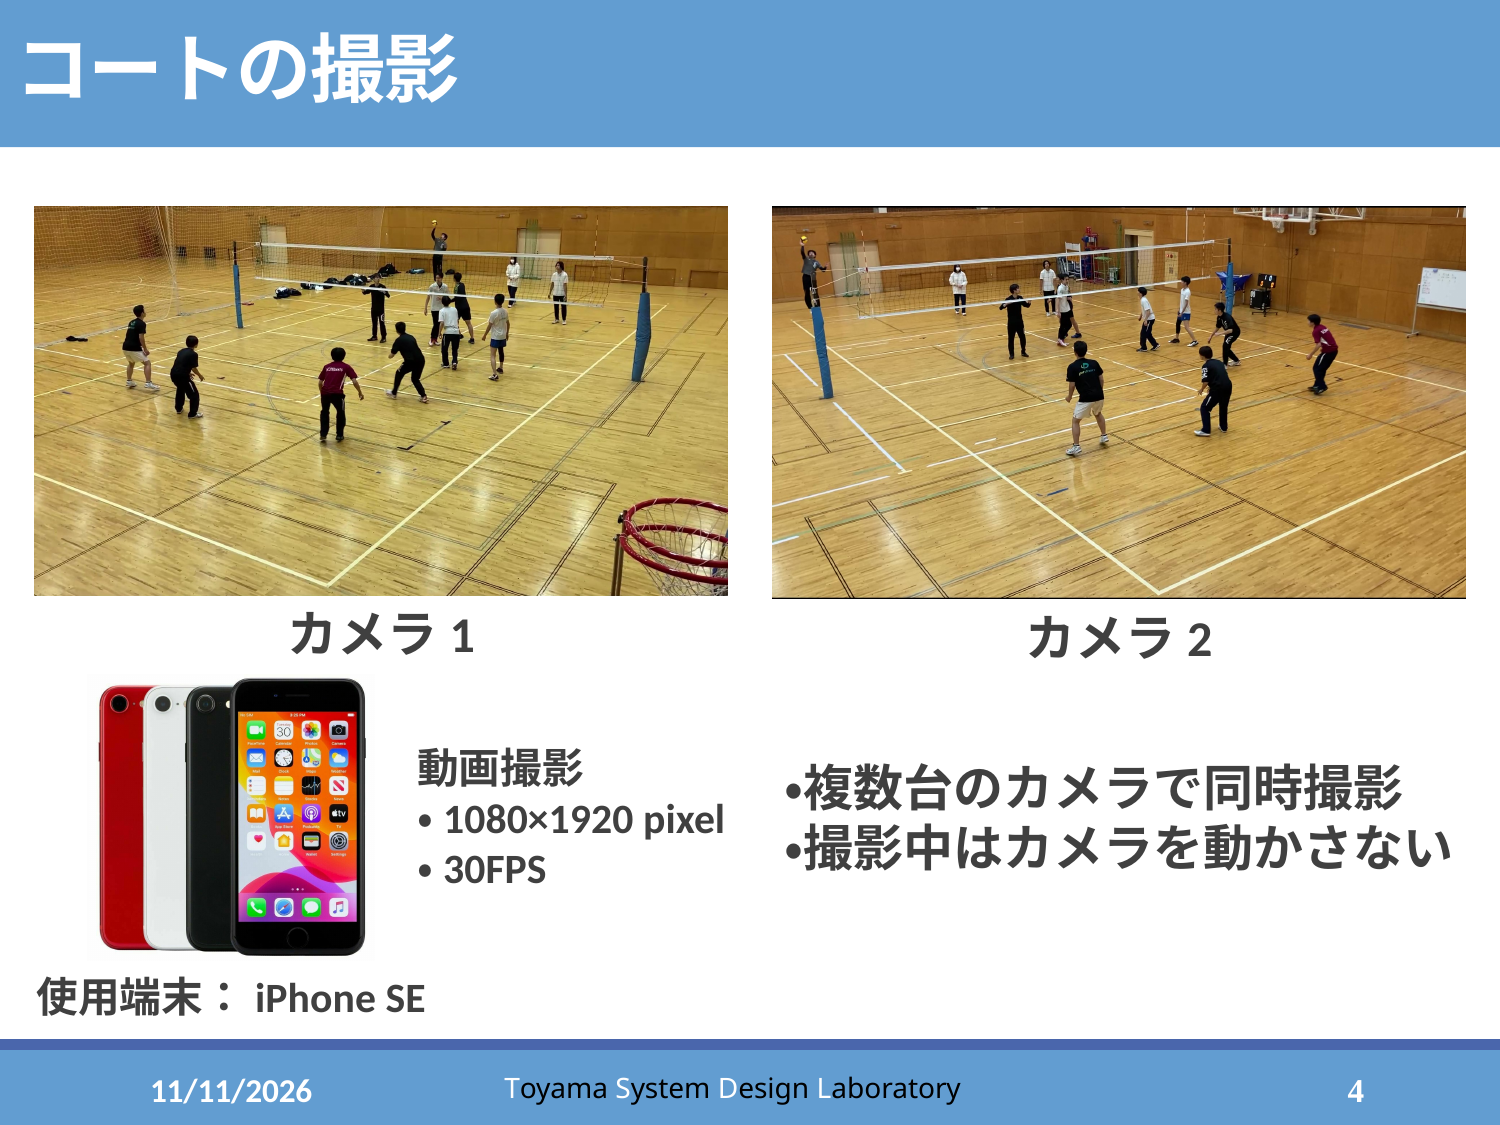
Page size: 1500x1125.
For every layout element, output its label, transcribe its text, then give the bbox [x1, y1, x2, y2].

picture [87, 673, 375, 962]
title コートの撮影 [0, 0, 1500, 148]
text_box カメラ1 [272, 605, 490, 671]
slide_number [135, 1059, 440, 1120]
text_box 動画撮影 ・1080×1920 pixel ・30FPS [402, 734, 741, 899]
picture [34, 205, 729, 597]
slide_number 4 [1218, 1059, 1380, 1120]
picture [771, 205, 1466, 600]
text_box カメラ2 [1010, 608, 1228, 674]
text_box ・複数台のカメラで同時撮影 ・撮影中はカメラを動かさない [769, 749, 1468, 884]
text_box 使用端末：iPhone SE [21, 963, 441, 1029]
